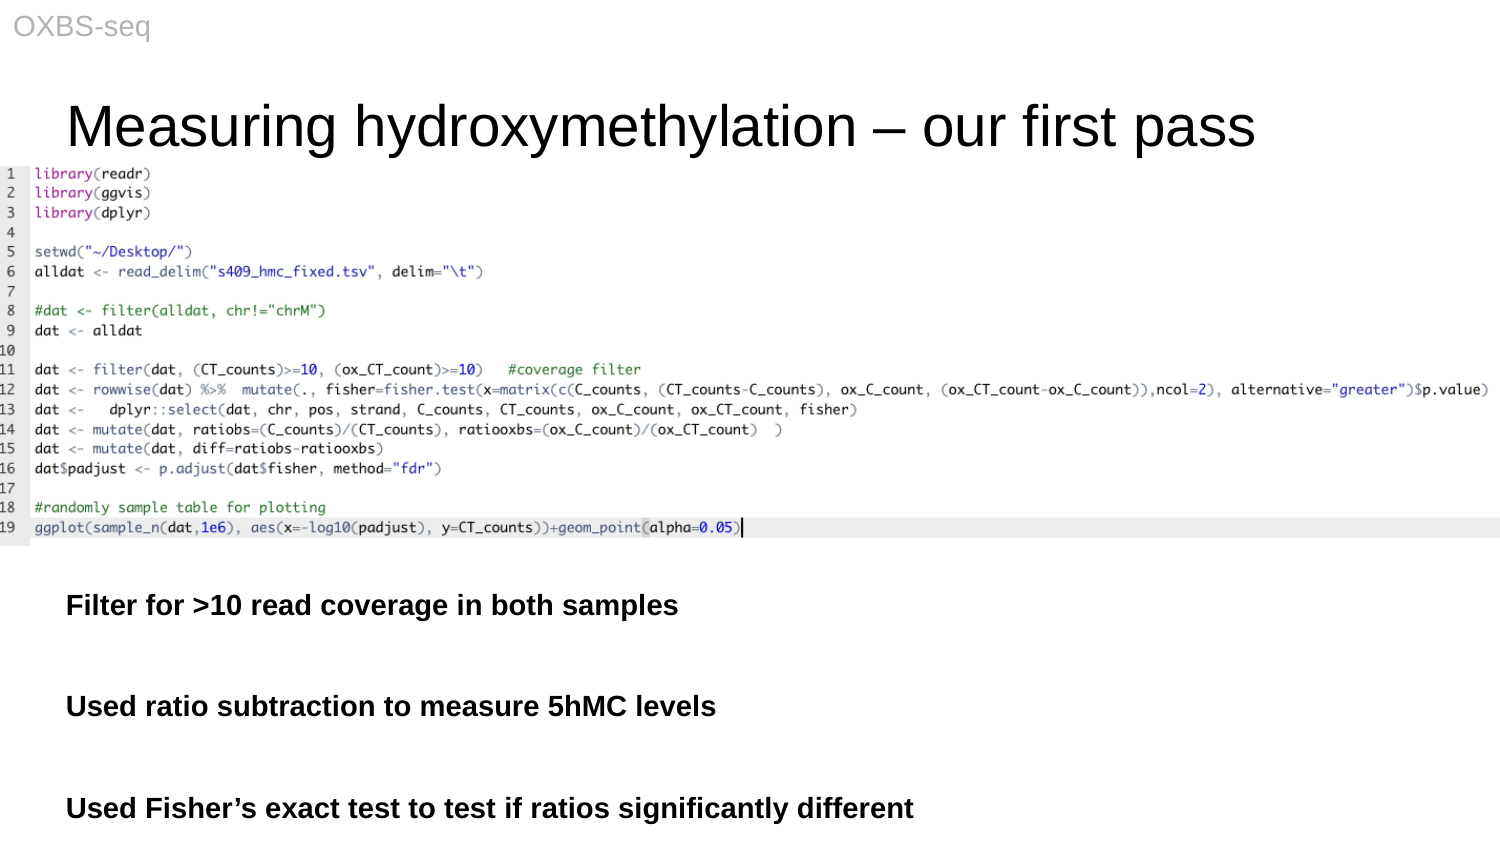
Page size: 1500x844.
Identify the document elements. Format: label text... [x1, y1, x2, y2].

picture [0, 166, 1500, 547]
text_box OXBS-seq [0, 0, 167, 50]
title Measuring hydroxymethylation – our first pass [51, 72, 1449, 165]
text_box Filter for >10 read coverage in both samples Used ratio subtraction to measure 5hMC levels Used Fisher’s exact test to test if ratios significantly different [51, 578, 1301, 844]
